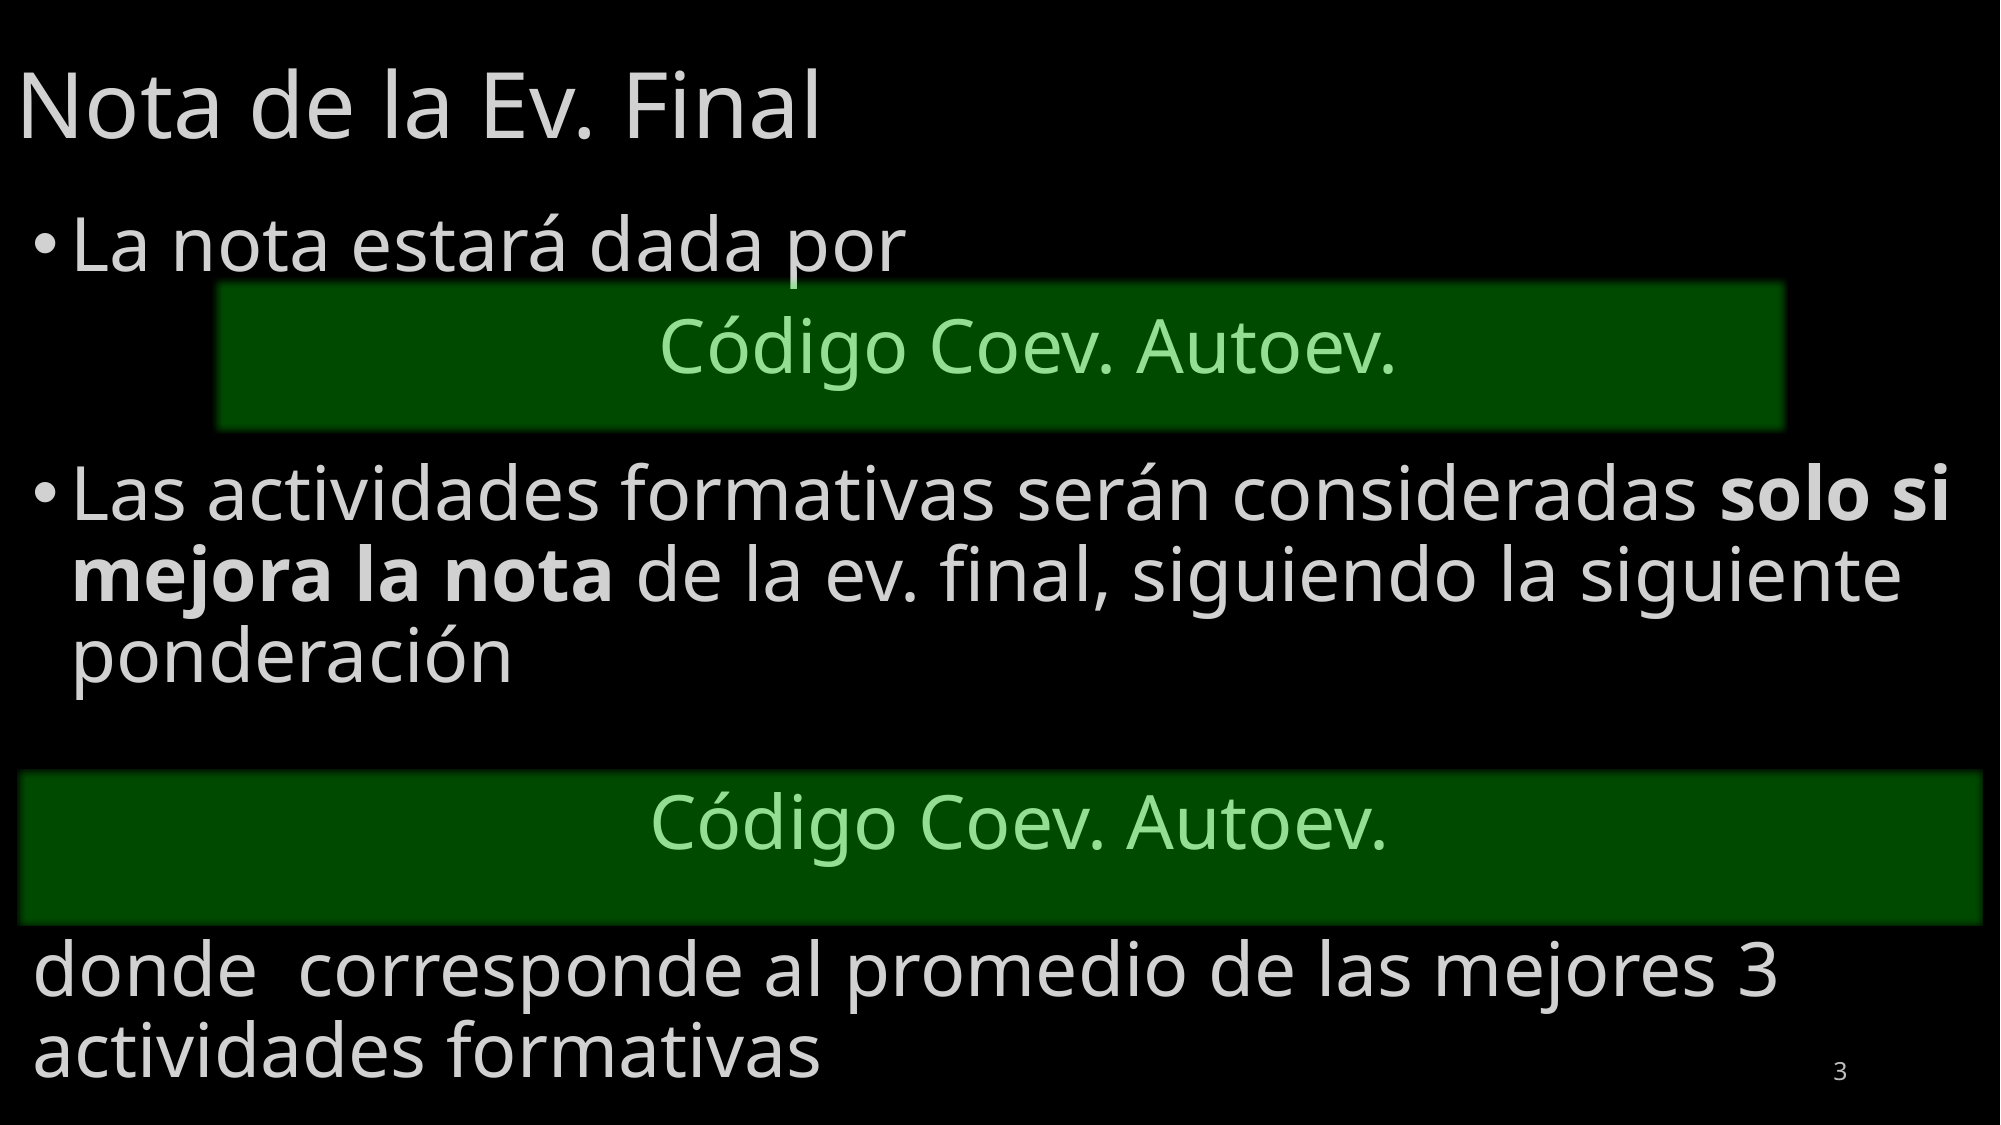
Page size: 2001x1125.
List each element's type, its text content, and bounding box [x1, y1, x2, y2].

text_box [26, 777, 1976, 920]
text_box [223, 286, 1779, 426]
slide_number 3 [1412, 1042, 1863, 1103]
title Nota de la Ev. Final [0, 0, 1725, 218]
